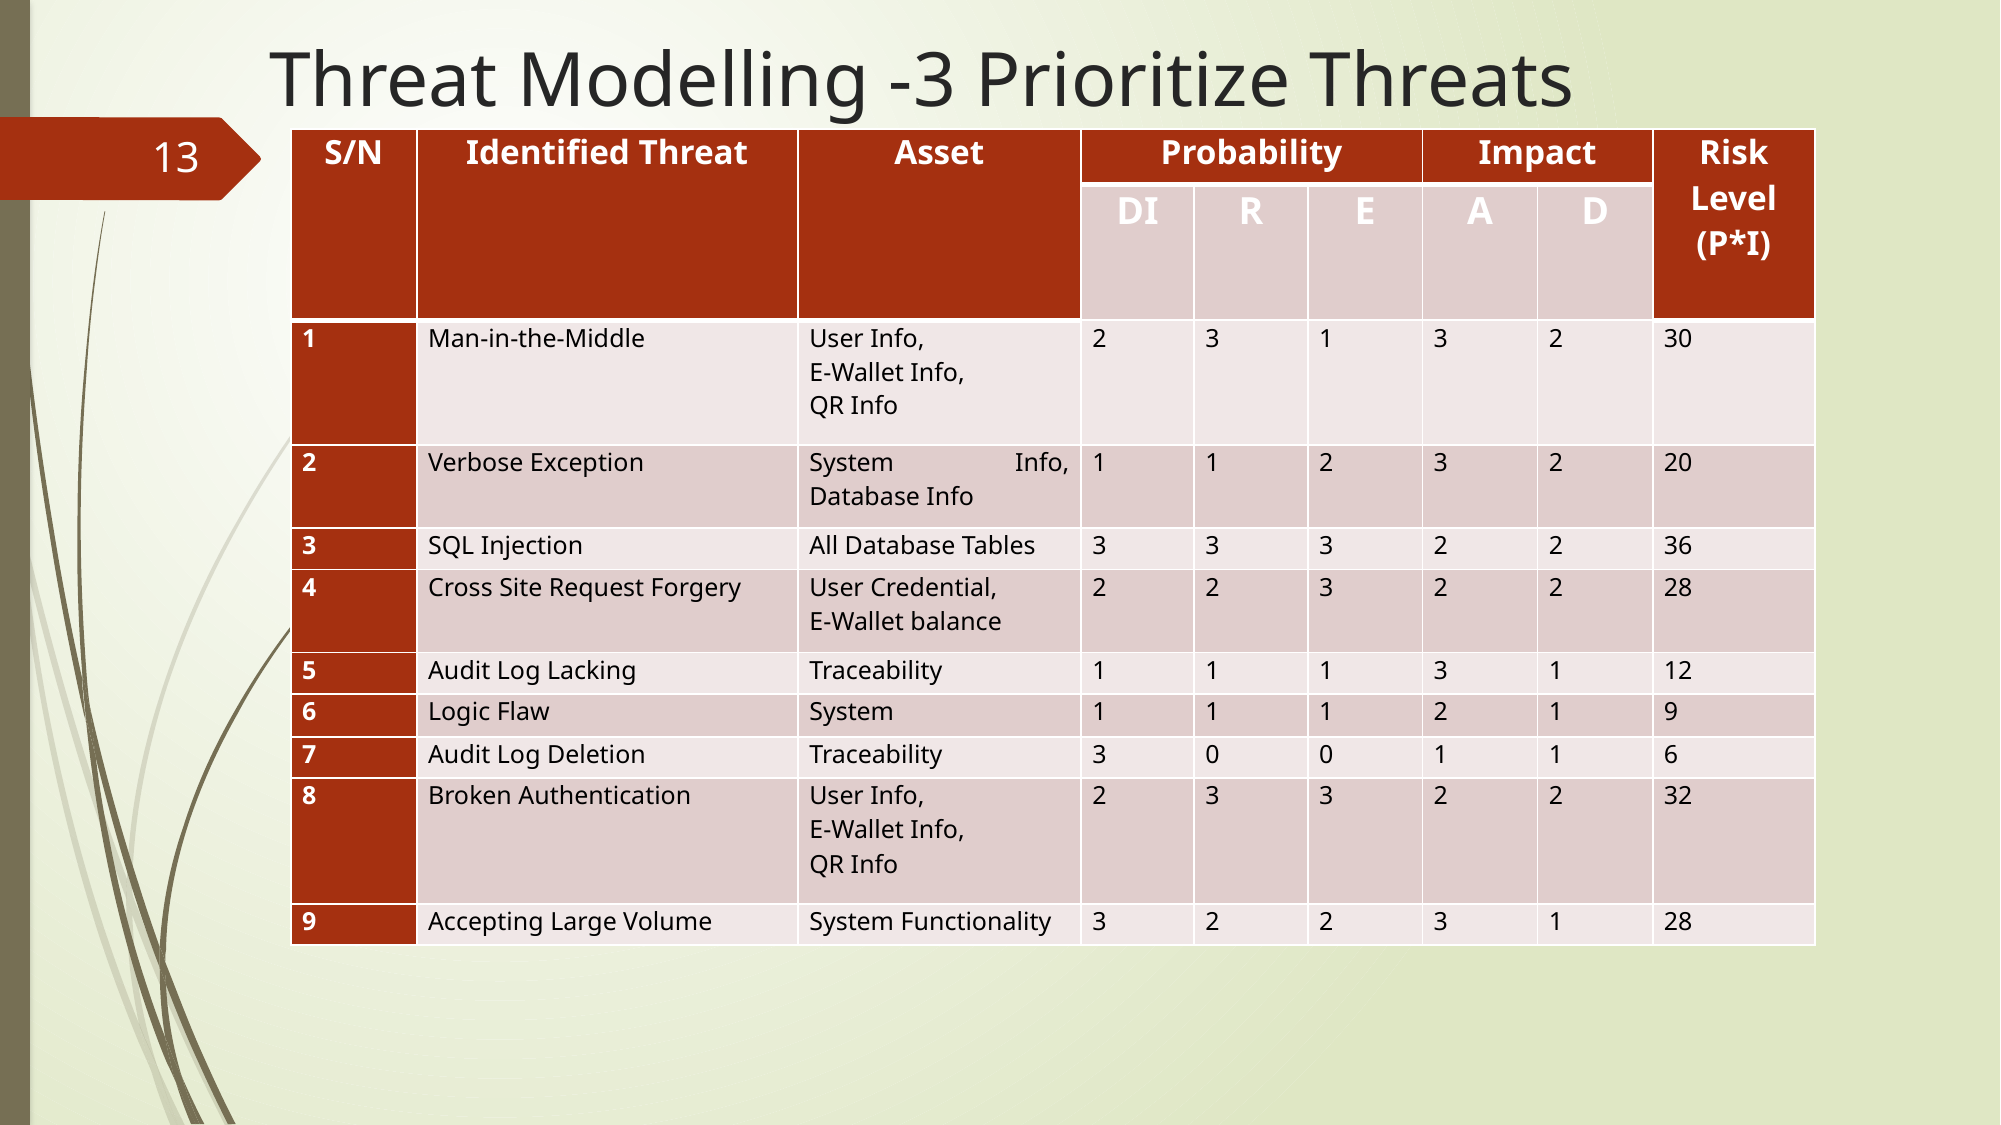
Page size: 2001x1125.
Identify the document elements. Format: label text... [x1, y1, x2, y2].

table_cell 1 [1082, 653, 1193, 693]
table_cell 2 [1423, 570, 1537, 652]
table_cell 32 [1654, 779, 1814, 903]
table_cell 2 [1195, 905, 1307, 944]
table_cell 1 [1309, 653, 1422, 693]
table_cell 3 [292, 529, 416, 569]
table_cell 3 [1195, 529, 1307, 569]
table_cell 1 [1082, 446, 1193, 527]
title Threat Modelling -3 Prioritize Threats [254, 24, 1888, 168]
table_cell 4 [292, 570, 416, 652]
table_cell 6 [292, 695, 416, 736]
table_cell 1 [1538, 905, 1652, 944]
table_cell 3 [1309, 779, 1422, 903]
table_cell 2 [1538, 779, 1652, 903]
table_cell 1 [1195, 695, 1307, 736]
table_cell 30 [1654, 323, 1814, 444]
table_cell User Credential, E-Wallet balance [799, 570, 1080, 652]
table_cell 3 [1082, 738, 1193, 777]
table_cell Traceability [799, 653, 1080, 693]
table_cell 2 [1538, 446, 1652, 527]
table_cell 2 [1309, 446, 1422, 527]
table_cell 2 [1082, 779, 1193, 903]
table_cell User Info, E-Wallet Info, QR Info [799, 779, 1080, 903]
table_cell 3 [1195, 321, 1307, 444]
table_cell System [799, 695, 1080, 736]
table_cell 2 [1538, 529, 1652, 569]
table_cell 2 [1423, 529, 1537, 569]
table_cell 1 [1423, 738, 1537, 777]
table_cell 2 [1538, 570, 1652, 652]
table_cell 7 [292, 738, 416, 777]
table_cell 2 [1423, 779, 1537, 903]
table_cell Accepting Large Volume [418, 905, 797, 944]
table_cell 3 [1309, 570, 1422, 652]
table_cell 2 [1309, 905, 1422, 944]
table_cell 2 [1195, 570, 1307, 652]
table_cell 0 [1309, 738, 1422, 777]
table_cell 1 [1082, 695, 1193, 736]
table_cell 8 [292, 779, 416, 903]
table_cell 3 [1082, 905, 1193, 944]
table_cell Audit Log Deletion [418, 738, 797, 777]
table_cell 1 [1538, 695, 1652, 736]
table_cell 1 [1309, 321, 1422, 444]
table_header Asset [799, 130, 1080, 318]
table_cell Traceability [799, 738, 1080, 777]
table_cell 3 [1423, 446, 1537, 527]
table_cell Verbose Exception [418, 446, 797, 527]
table_header S/N [292, 130, 416, 318]
table_cell 5 [292, 653, 416, 693]
table_cell 3 [1423, 905, 1537, 944]
table_cell SQL Injection [418, 529, 797, 569]
table_cell 2 [1538, 321, 1652, 444]
table_cell 20 [1654, 446, 1814, 527]
slide_number 13 [87, 129, 216, 190]
table_cell 3 [1423, 321, 1537, 444]
table_cell 0 [1195, 738, 1307, 777]
table_header Impact [1423, 130, 1652, 182]
table_cell 28 [1654, 905, 1814, 944]
table_cell 1 [1309, 695, 1422, 736]
table_header Probability [1082, 130, 1422, 182]
table_cell System Info, Database Info [799, 446, 1080, 527]
table_cell 1 [1195, 653, 1307, 693]
table_cell 12 [1654, 653, 1814, 693]
table_cell Man-in-the-Middle [418, 323, 797, 444]
table_cell 1 [292, 323, 416, 444]
table_cell 2 [292, 446, 416, 527]
table_cell 2 [1423, 695, 1537, 736]
table_cell Logic Flaw [418, 695, 797, 736]
table_header Identified Threat [418, 130, 797, 318]
table_cell Audit Log Lacking [418, 653, 797, 693]
table_cell D [1538, 187, 1652, 319]
table_cell E [1309, 187, 1422, 319]
table_header Risk Level (P*I) [1654, 130, 1814, 318]
table_cell DI [1082, 187, 1193, 319]
table_cell Cross Site Request Forgery [418, 570, 797, 652]
table_cell 6 [1654, 738, 1814, 777]
table_cell System Functionality [799, 905, 1080, 944]
table_cell All Database Tables [799, 529, 1080, 569]
table_cell 3 [1423, 653, 1537, 693]
table_cell Broken Authentication [418, 779, 797, 903]
table_cell 3 [1082, 529, 1193, 569]
table_cell User Info, E-Wallet Info, QR Info [799, 323, 1080, 444]
table_cell A [1423, 187, 1537, 319]
table_cell 28 [1654, 570, 1814, 652]
table_cell 1 [1538, 653, 1652, 693]
table_cell 1 [1538, 738, 1652, 777]
table_cell 1 [1195, 446, 1307, 527]
table_cell 2 [1082, 570, 1193, 652]
table_cell R [1195, 187, 1307, 319]
table_cell 3 [1195, 779, 1307, 903]
table_cell 2 [1082, 321, 1193, 444]
table_cell 9 [1654, 695, 1814, 736]
table_cell 9 [292, 905, 416, 944]
table_cell 36 [1654, 529, 1814, 569]
table_cell 3 [1309, 529, 1422, 569]
